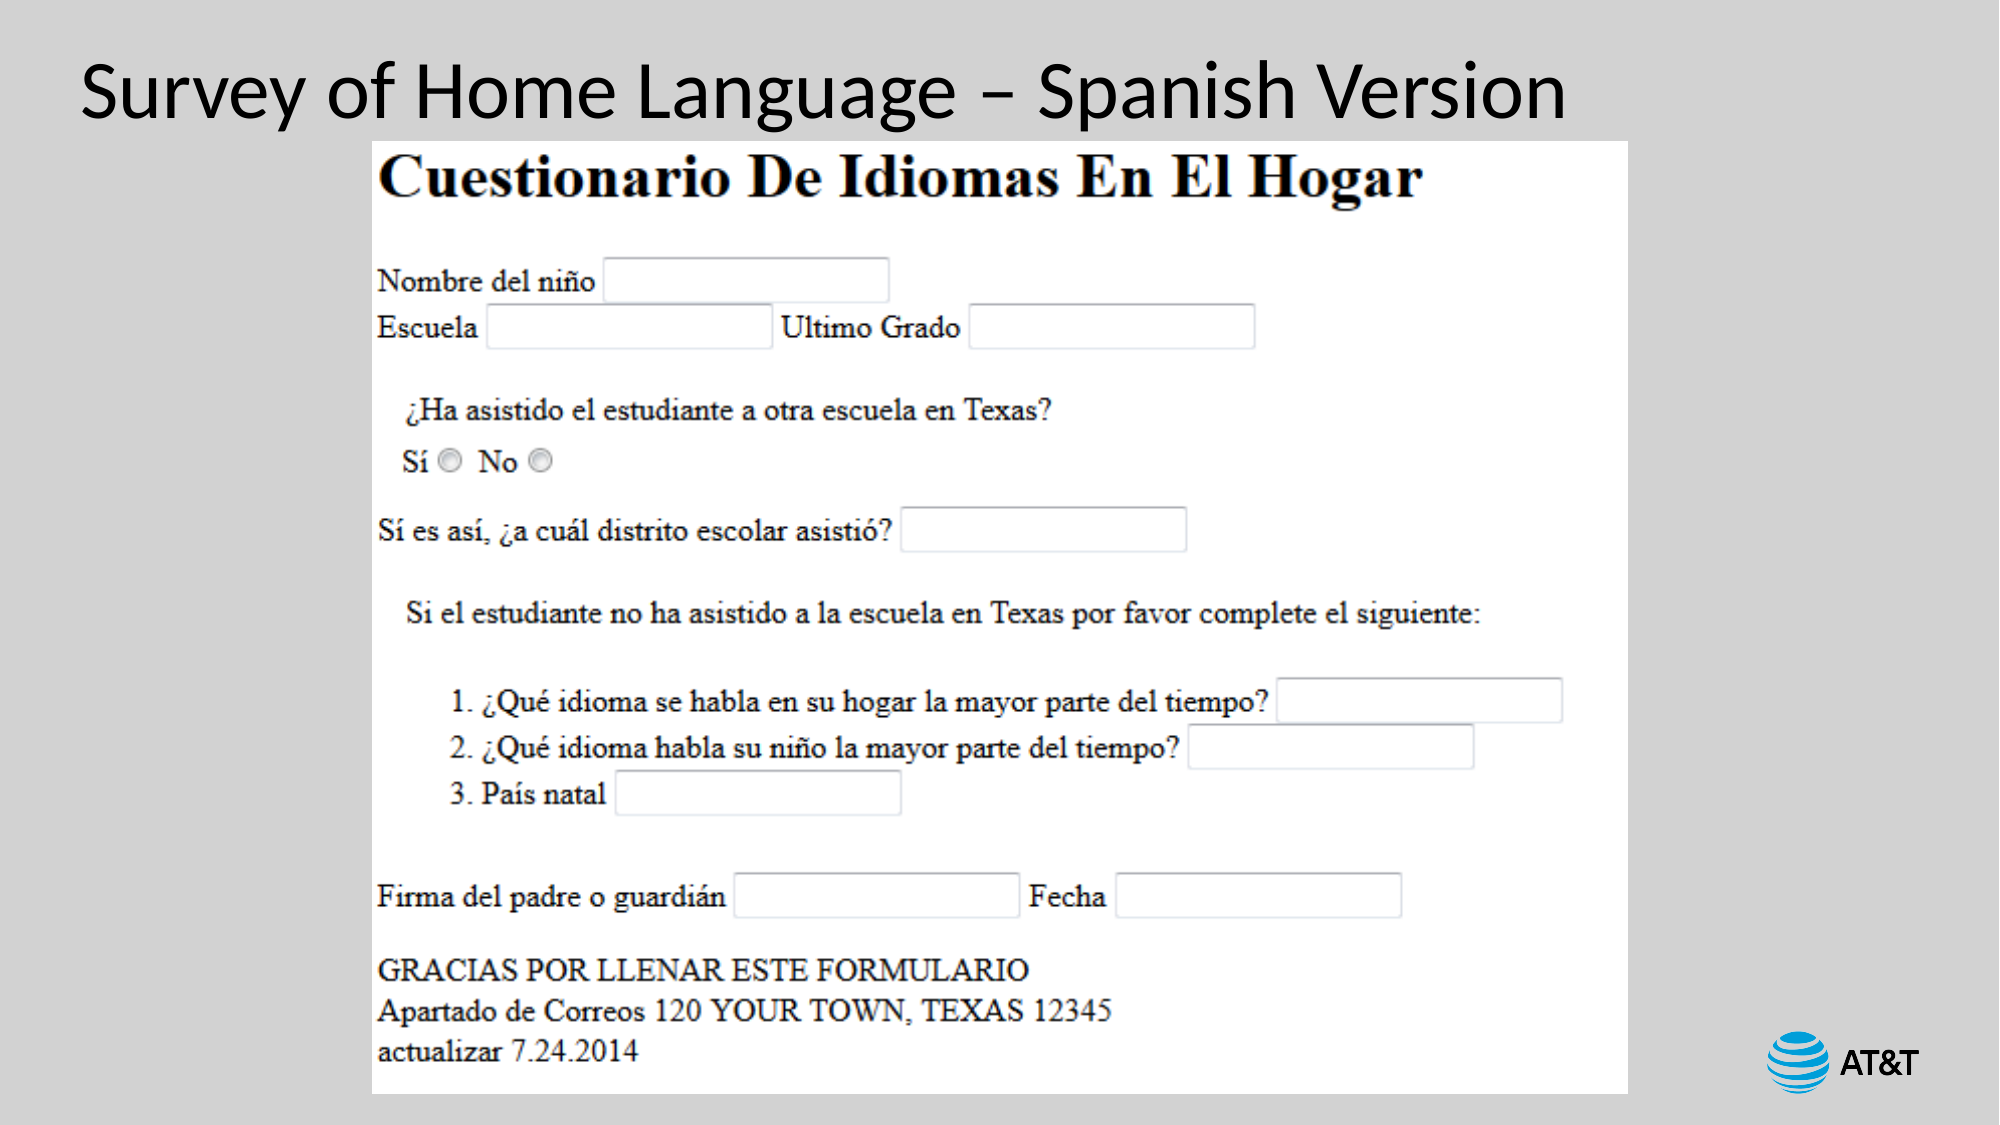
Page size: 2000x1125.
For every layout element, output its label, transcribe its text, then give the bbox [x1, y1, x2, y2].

picture [1735, 1000, 1950, 1125]
title Survey of Home Language – Spanish Version [80, 25, 1920, 142]
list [371, 141, 1628, 1095]
